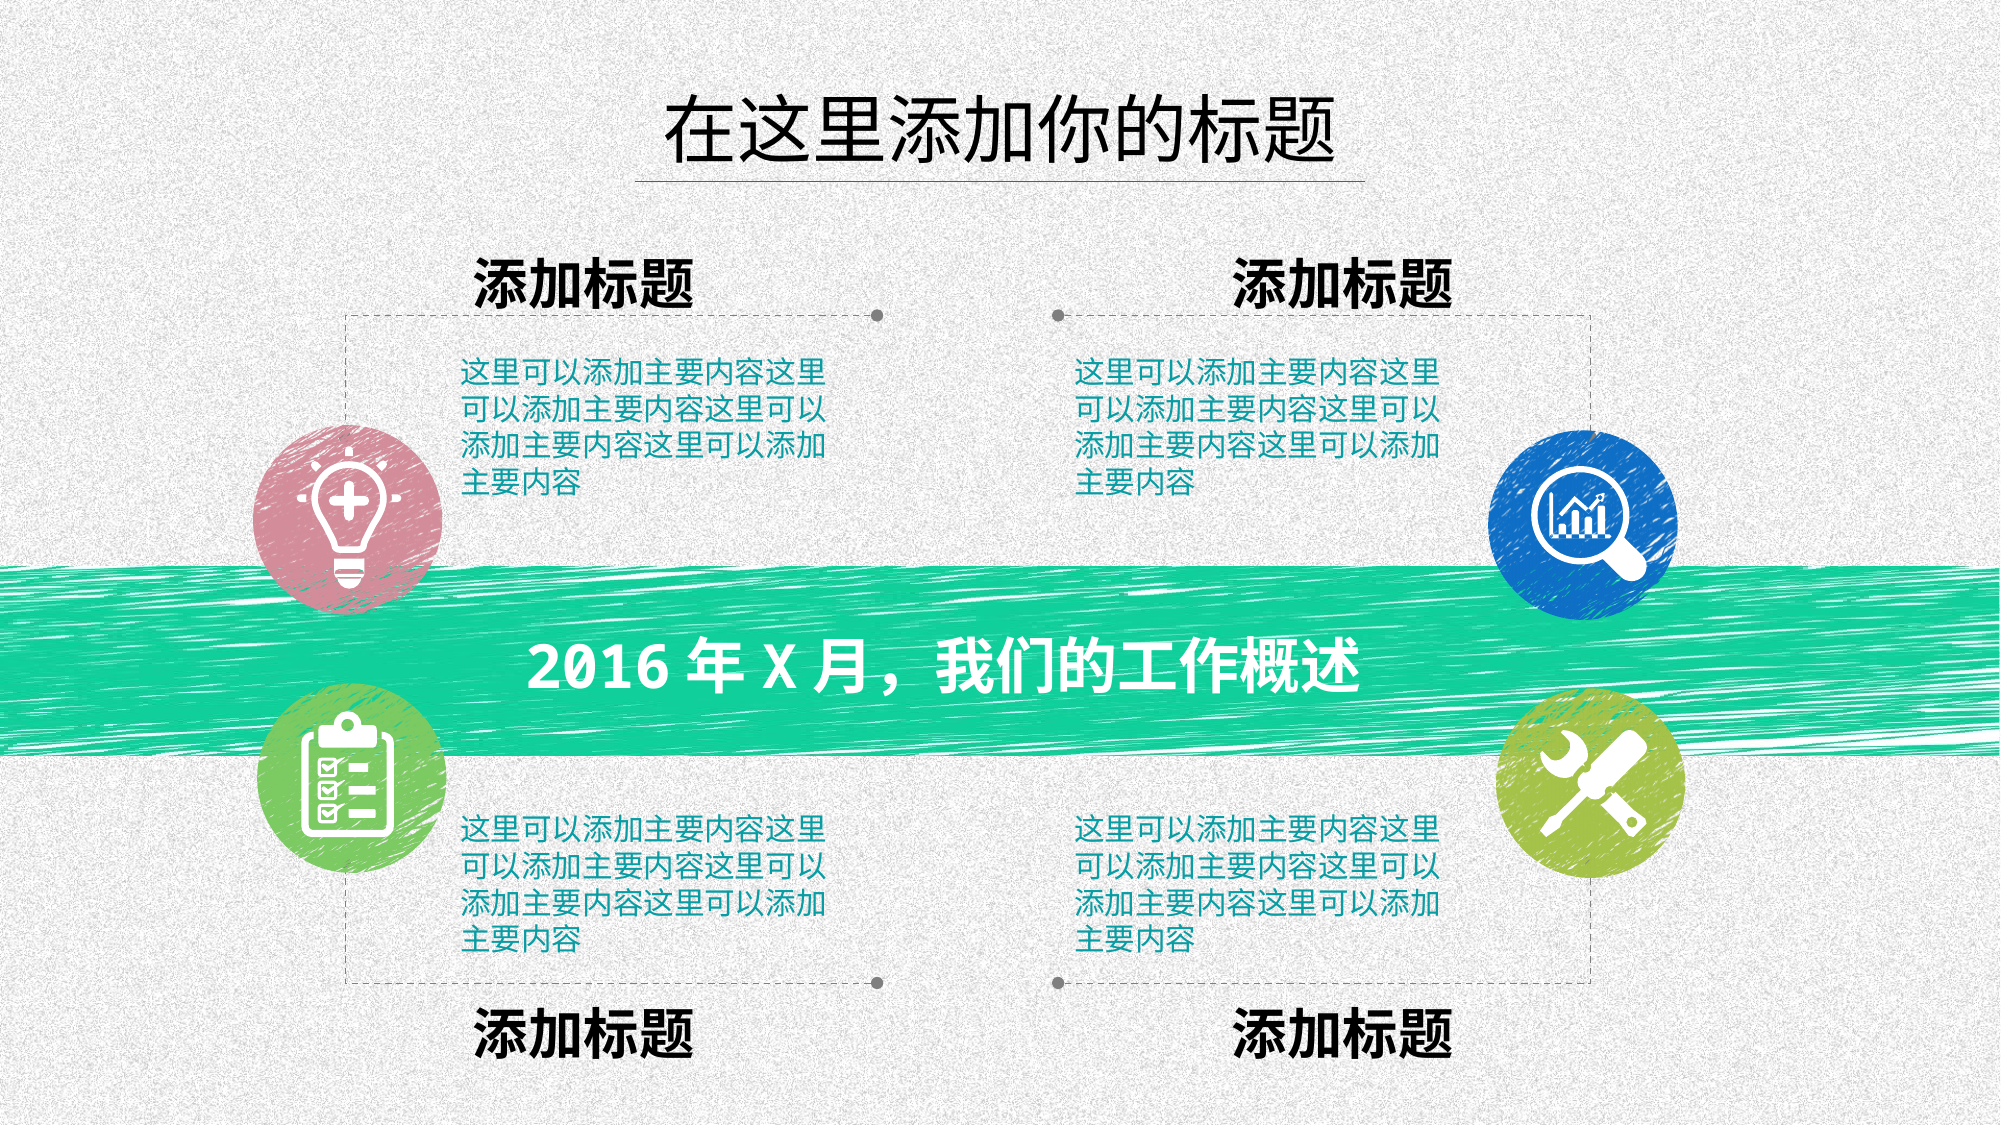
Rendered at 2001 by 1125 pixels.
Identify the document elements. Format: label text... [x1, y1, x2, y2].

picture [399, 873, 445, 884]
text_box 添加标题 [457, 241, 747, 323]
text_box 这里可以添加主要内容这里可以添加主要内容这里可以添加主要内容这里可以添加主要内容 [1059, 345, 1485, 508]
text_box [344, 309, 884, 425]
text_box 添加标题 [1180, 241, 1469, 323]
picture [0, 0, 2001, 1125]
text_box 2016年X月，我们的工作概述 [510, 620, 1377, 709]
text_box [257, 683, 447, 873]
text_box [253, 425, 443, 615]
text_box [0, 566, 2000, 756]
text_box 添加标题 [457, 991, 747, 1074]
text_box [1051, 309, 1591, 430]
text_box 添加标题 [1180, 991, 1469, 1074]
text_box 这里可以添加主要内容这里可以添加主要内容这里可以添加主要内容这里可以添加主要内容 [445, 802, 871, 965]
text_box [344, 873, 884, 990]
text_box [1488, 430, 1678, 620]
text_box 这里可以添加主要内容这里可以添加主要内容这里可以添加主要内容这里可以添加主要内容 [445, 345, 871, 508]
text_box 这里可以添加主要内容这里可以添加主要内容这里可以添加主要内容这里可以添加主要内容 [1059, 802, 1485, 965]
text_box [1051, 878, 1591, 990]
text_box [1495, 688, 1686, 878]
text_box 在这里添加你的标题 [343, 75, 1657, 180]
